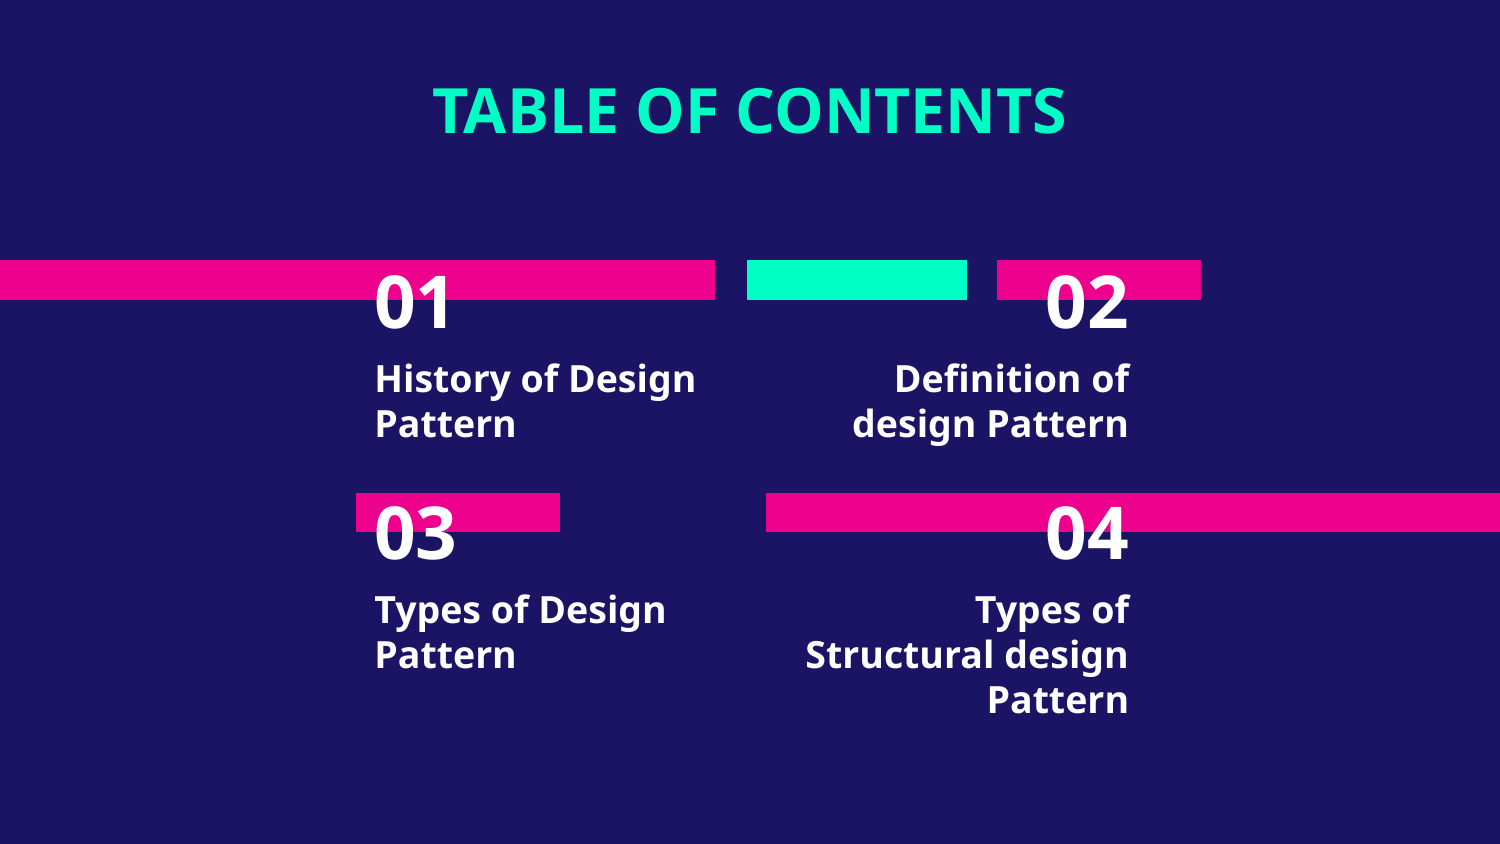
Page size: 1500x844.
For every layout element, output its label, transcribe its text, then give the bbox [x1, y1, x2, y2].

title 02 [789, 303, 1145, 343]
title 01 [359, 303, 715, 343]
subtitle History of Design Pattern [359, 354, 715, 425]
subtitle Types of Structural design Pattern [789, 586, 1145, 657]
title 03 [359, 534, 715, 574]
title 04 [789, 534, 1145, 574]
subtitle Definition of design Pattern [789, 354, 1145, 425]
title TABLE OF CONTENTS [209, 56, 1291, 166]
subtitle Types of Design Pattern [359, 586, 715, 656]
